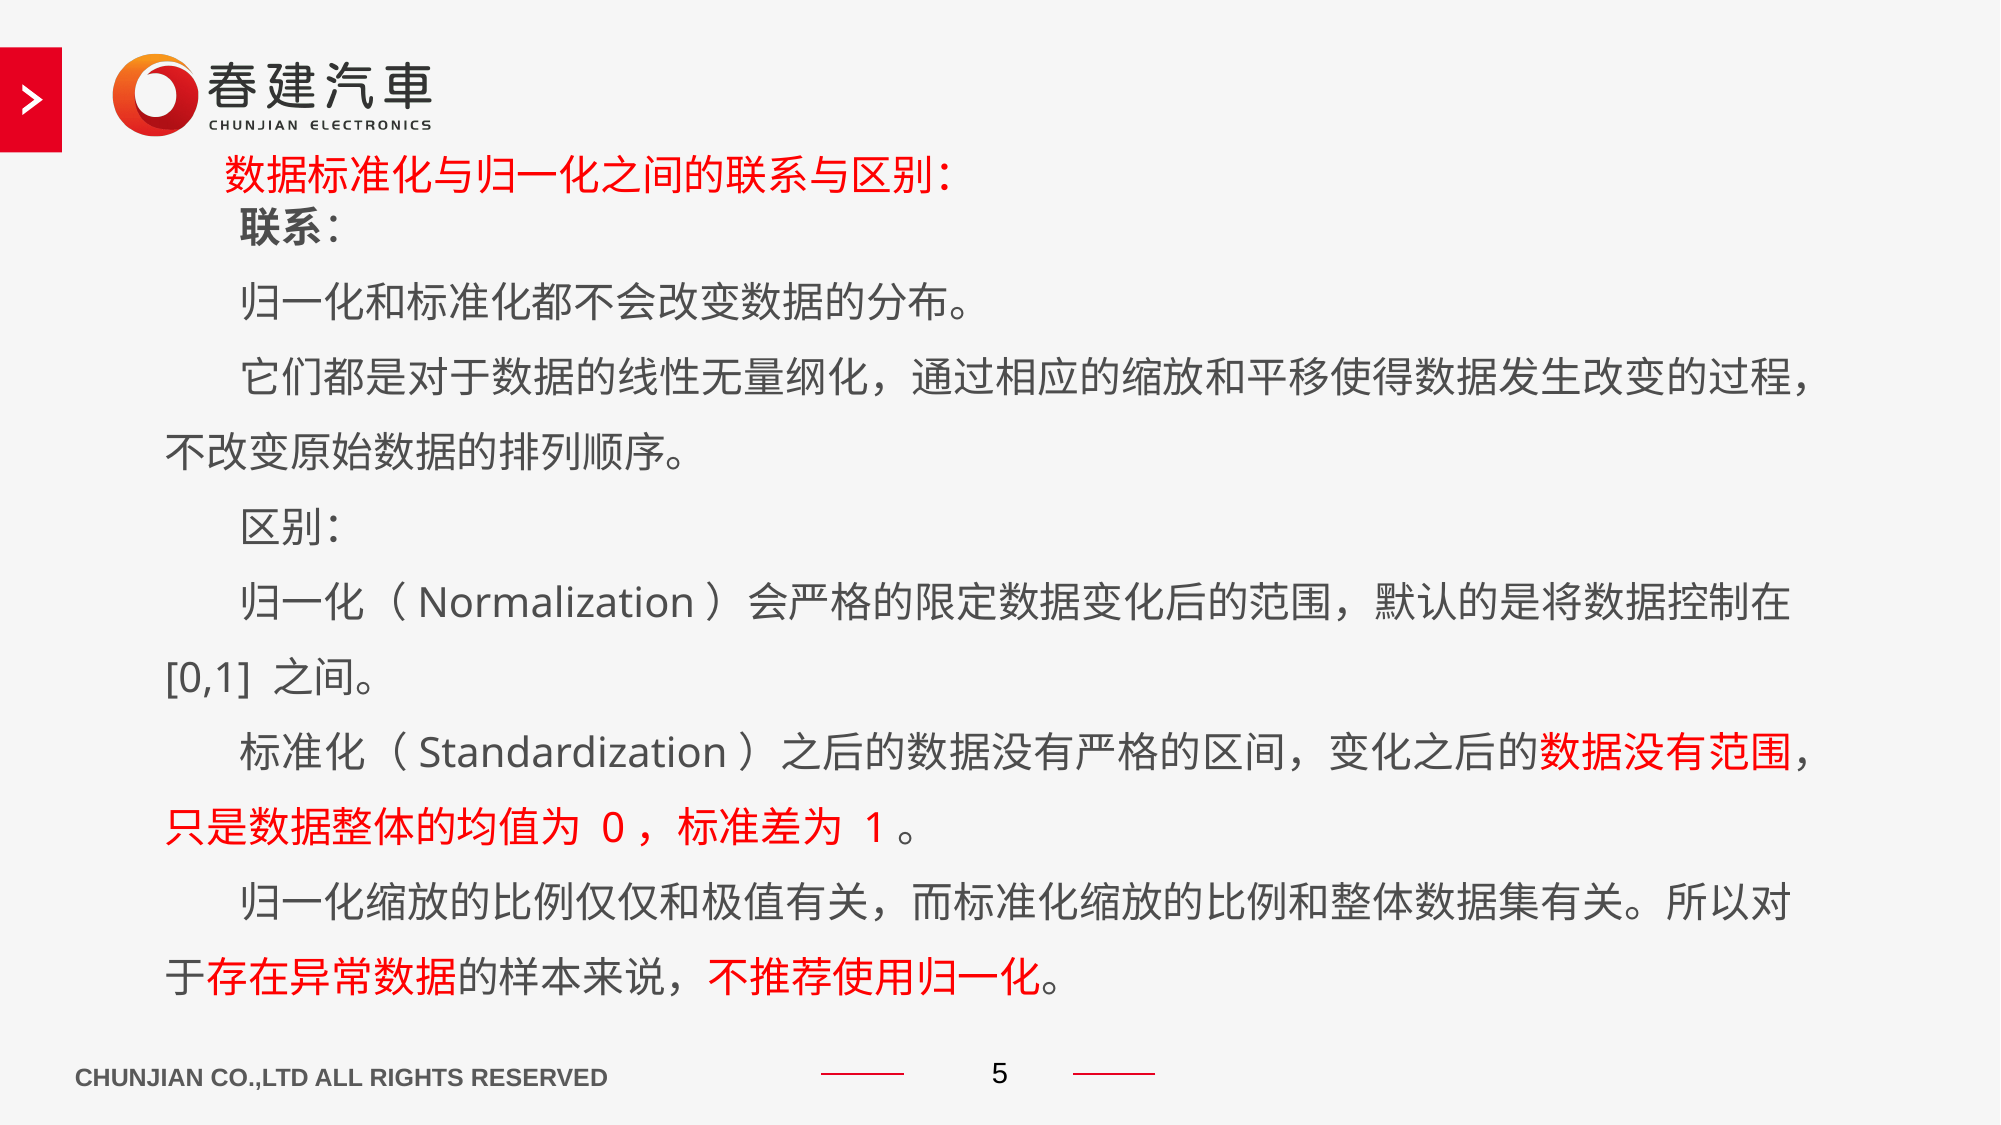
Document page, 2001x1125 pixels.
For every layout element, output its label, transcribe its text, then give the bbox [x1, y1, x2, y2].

text_box 联系： 归一化和标准化都不会改变数据的分布。 它们都是对于数据的线性无量纲化，通过相应的缩放和平移使得数据发生改变的过程，不改变原始数据的排列顺序。 区别： 归一化（Normalization）会严格的限定数据变化后的范围，默认的是将数据控制在 [0,1] 之间。 标准化（Standardization）之后的数据没有严格的区间，变化之后的数据没有范围，只是数据整体的均值为 0，标准差为 1。 归一化缩放的比例仅仅和极值有关，而标准化缩放的比例和整体数据集有关。所以对于存在异常数据的样本来说，不推荐使用归一化。 [150, 168, 1808, 1009]
picture [29, 0, 515, 277]
text_box 数据标准化与归一化之间的联系与区别： [514, 116, 1865, 207]
